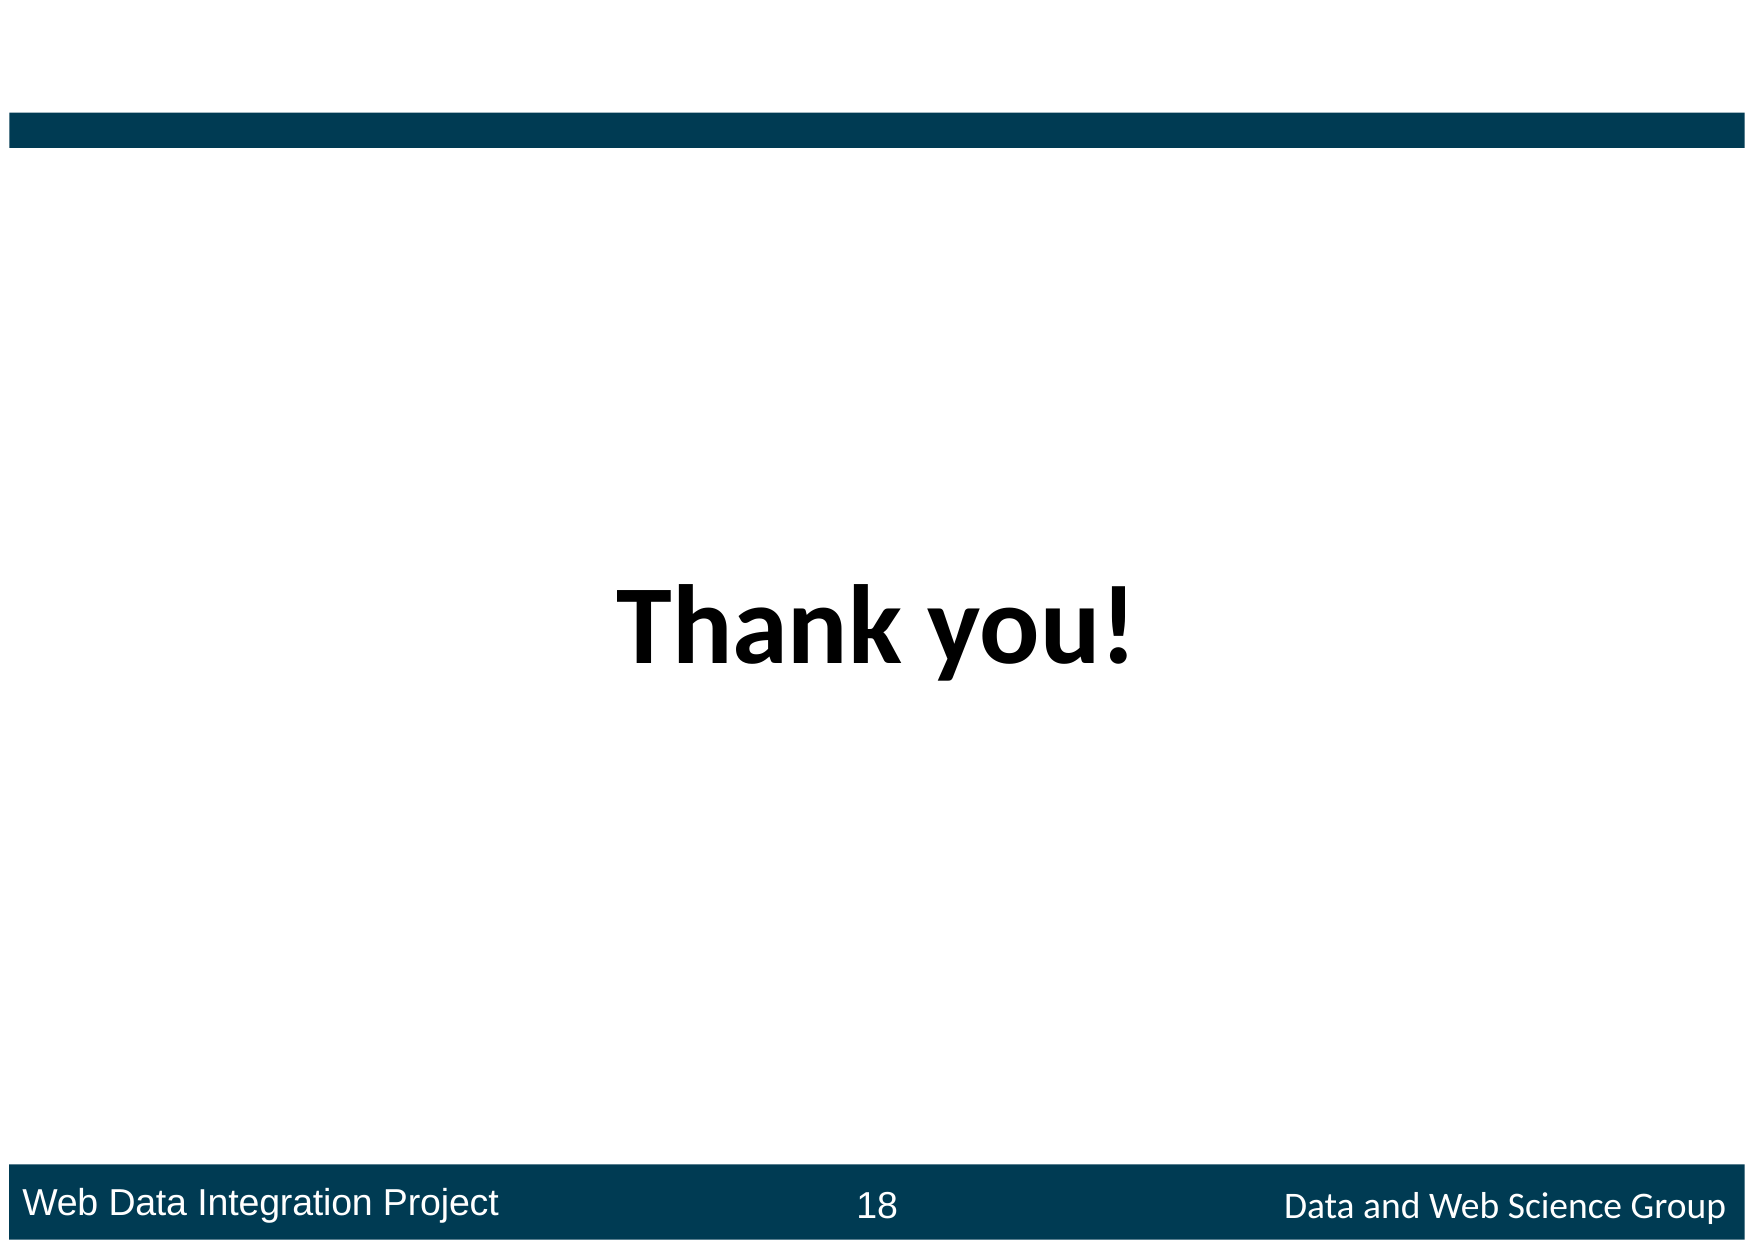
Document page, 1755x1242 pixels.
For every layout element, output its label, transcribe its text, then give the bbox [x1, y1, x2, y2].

title Thank you! [0, 570, 1755, 685]
